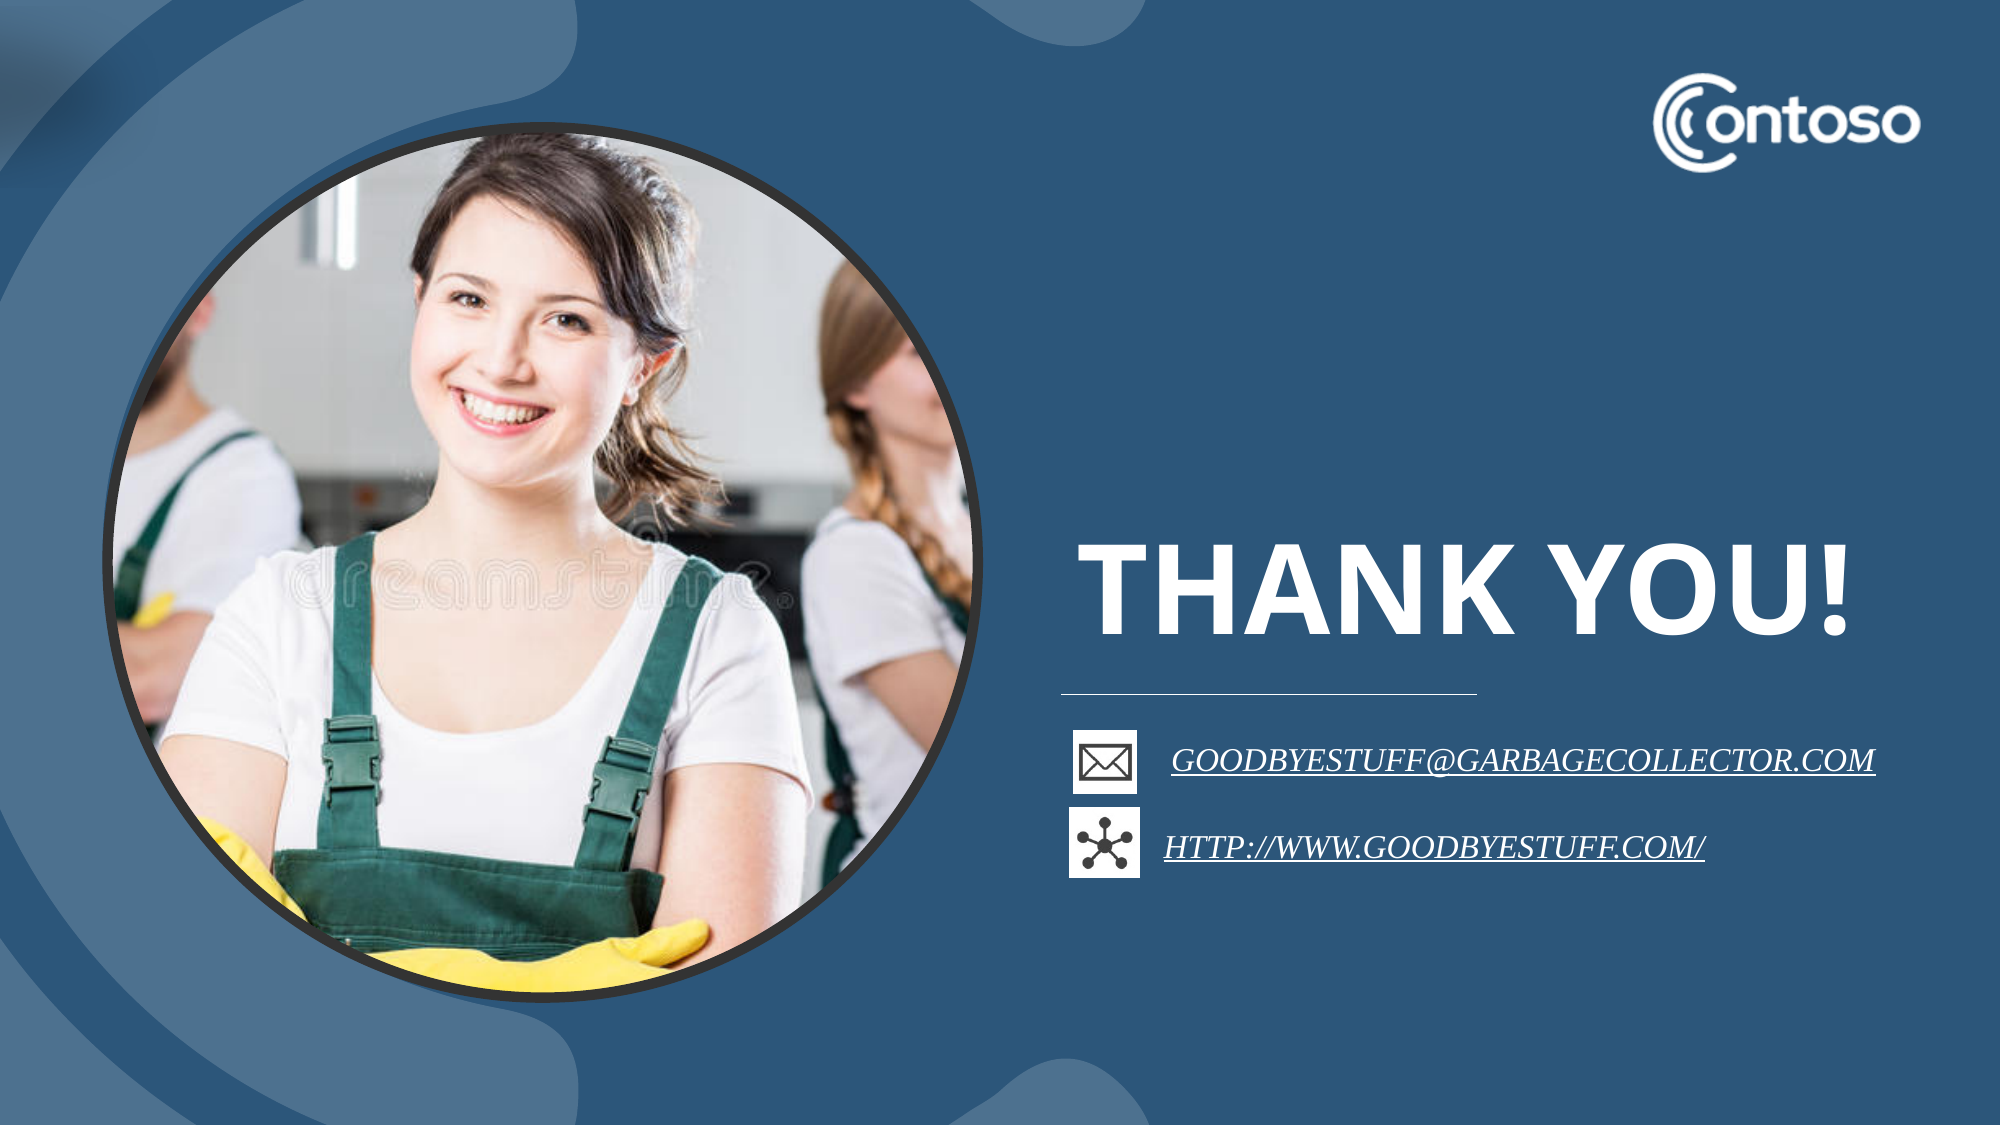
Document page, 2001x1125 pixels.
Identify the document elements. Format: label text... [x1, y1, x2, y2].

picture [1643, 64, 1930, 175]
picture [107, 127, 978, 998]
list http://www.goodbyestuff.com/ [1148, 822, 1893, 905]
picture [1073, 730, 1137, 794]
title Thank you! [1061, 518, 2000, 670]
subtitle goodbyestuff@garbagecollector.com [1148, 735, 1894, 819]
picture [1069, 807, 1140, 878]
